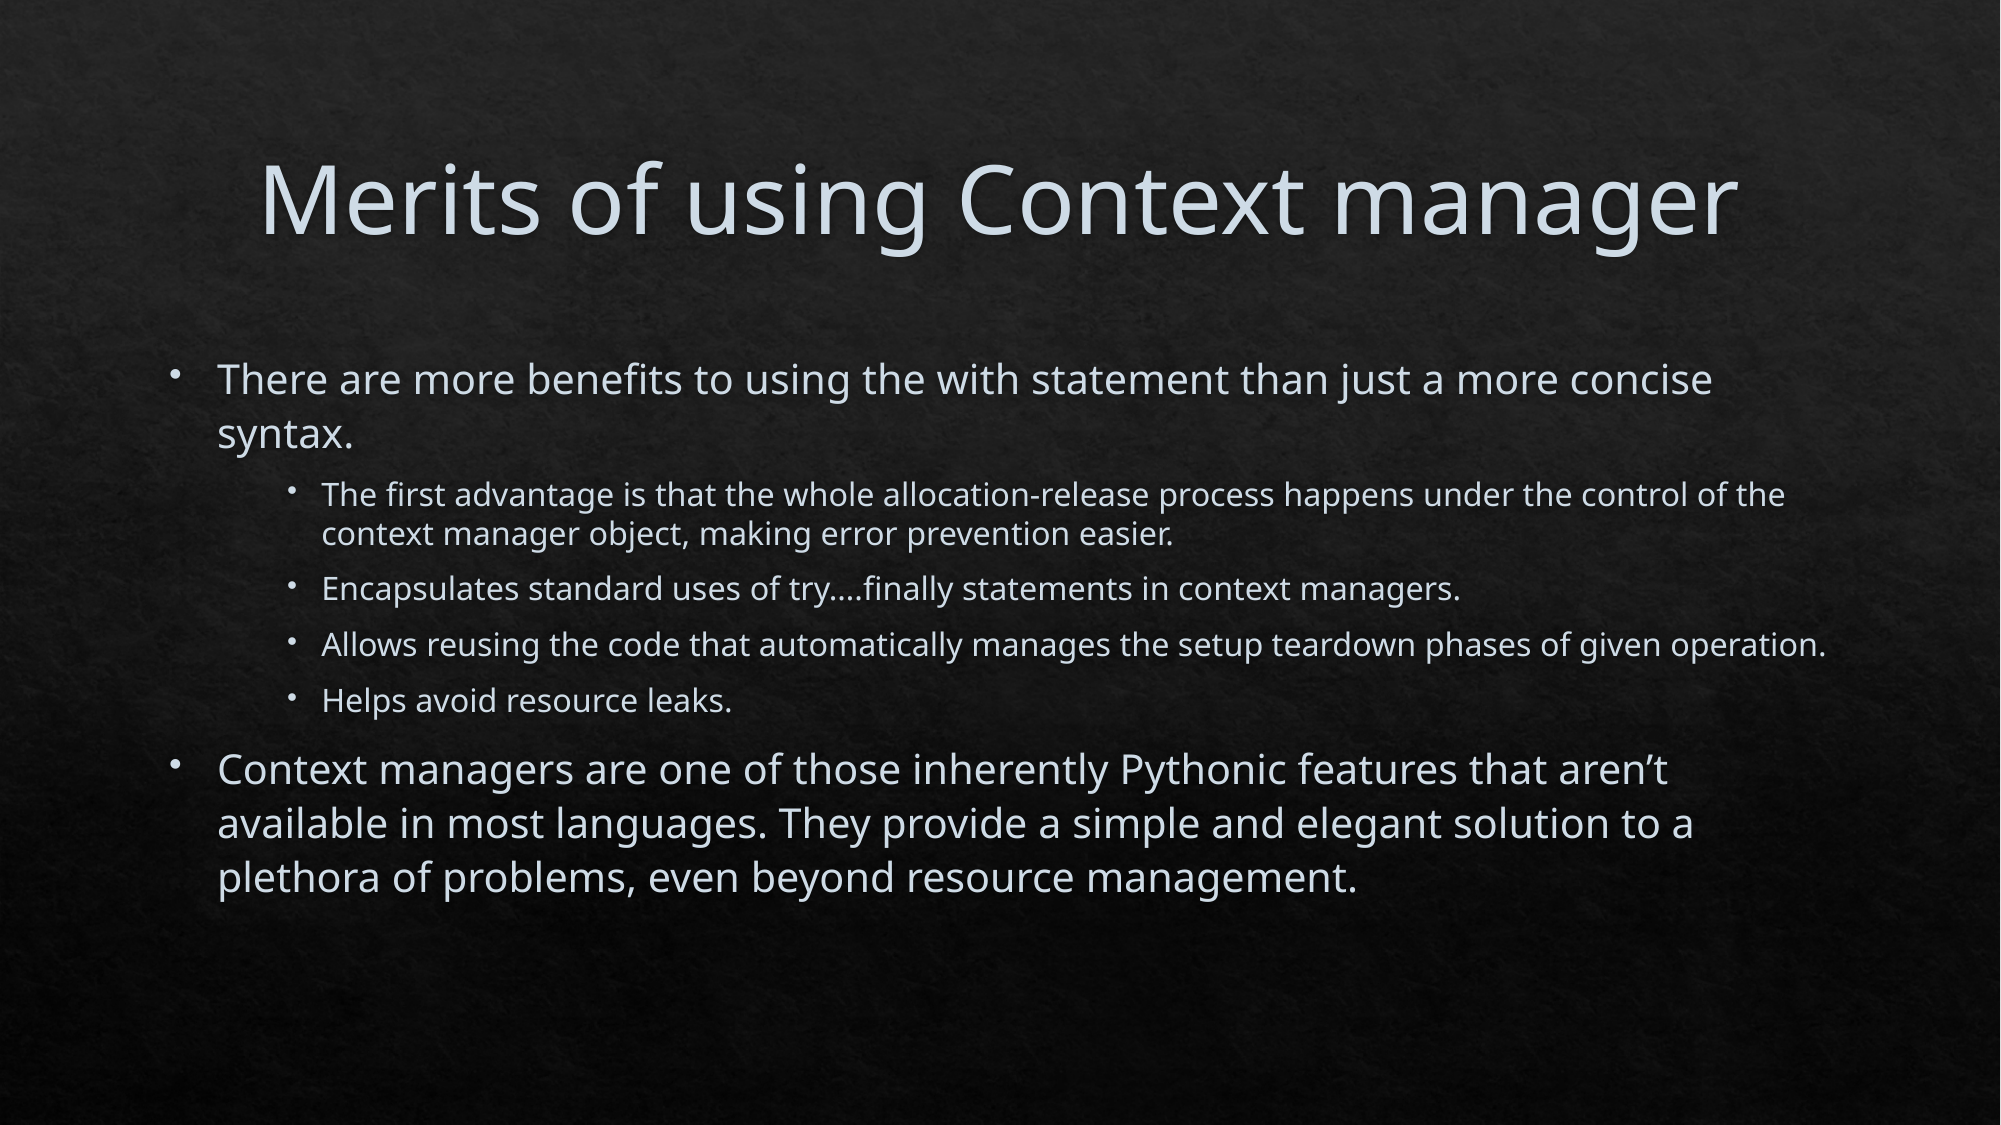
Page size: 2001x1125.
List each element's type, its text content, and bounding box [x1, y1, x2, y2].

list There are more benefits to using the with statement than just a more concise syntax. The first advantage is that the whole allocation-release process happens under the control of the context manager object, making error prevention easier. Encapsulates standard uses of try….finally statements in context managers. Allows reusing the code that automatically manages the setup teardown phases of given operation. Helps avoid resource leaks. Context managers are one of those inherently Pythonic features that aren’t available in most languages. They provide a simple and elegant solution to a plethora of problems, even beyond resource management. [149, 340, 1849, 950]
title Merits of using Context manager [149, 99, 1849, 307]
